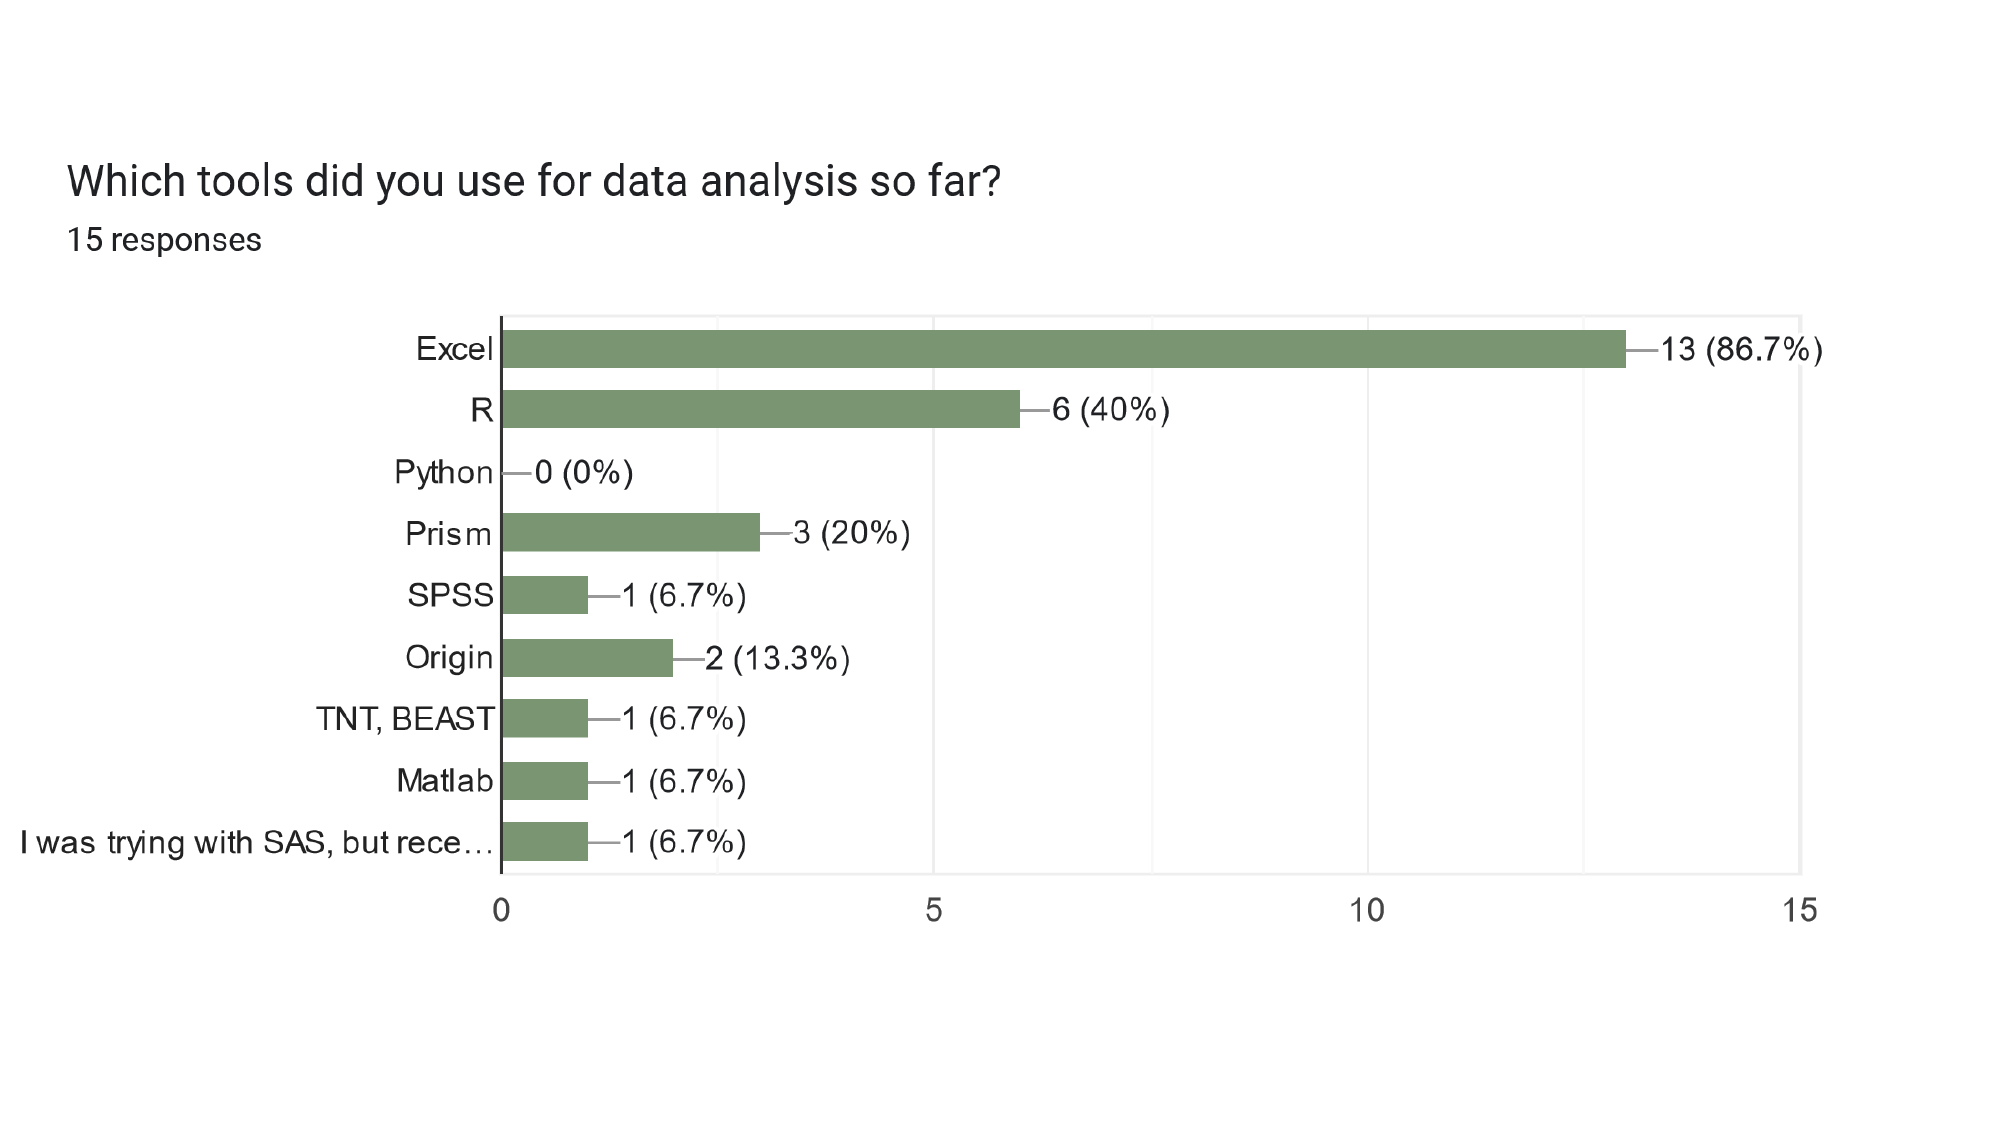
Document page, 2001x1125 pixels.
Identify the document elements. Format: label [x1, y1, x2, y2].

picture [0, 86, 2000, 1038]
